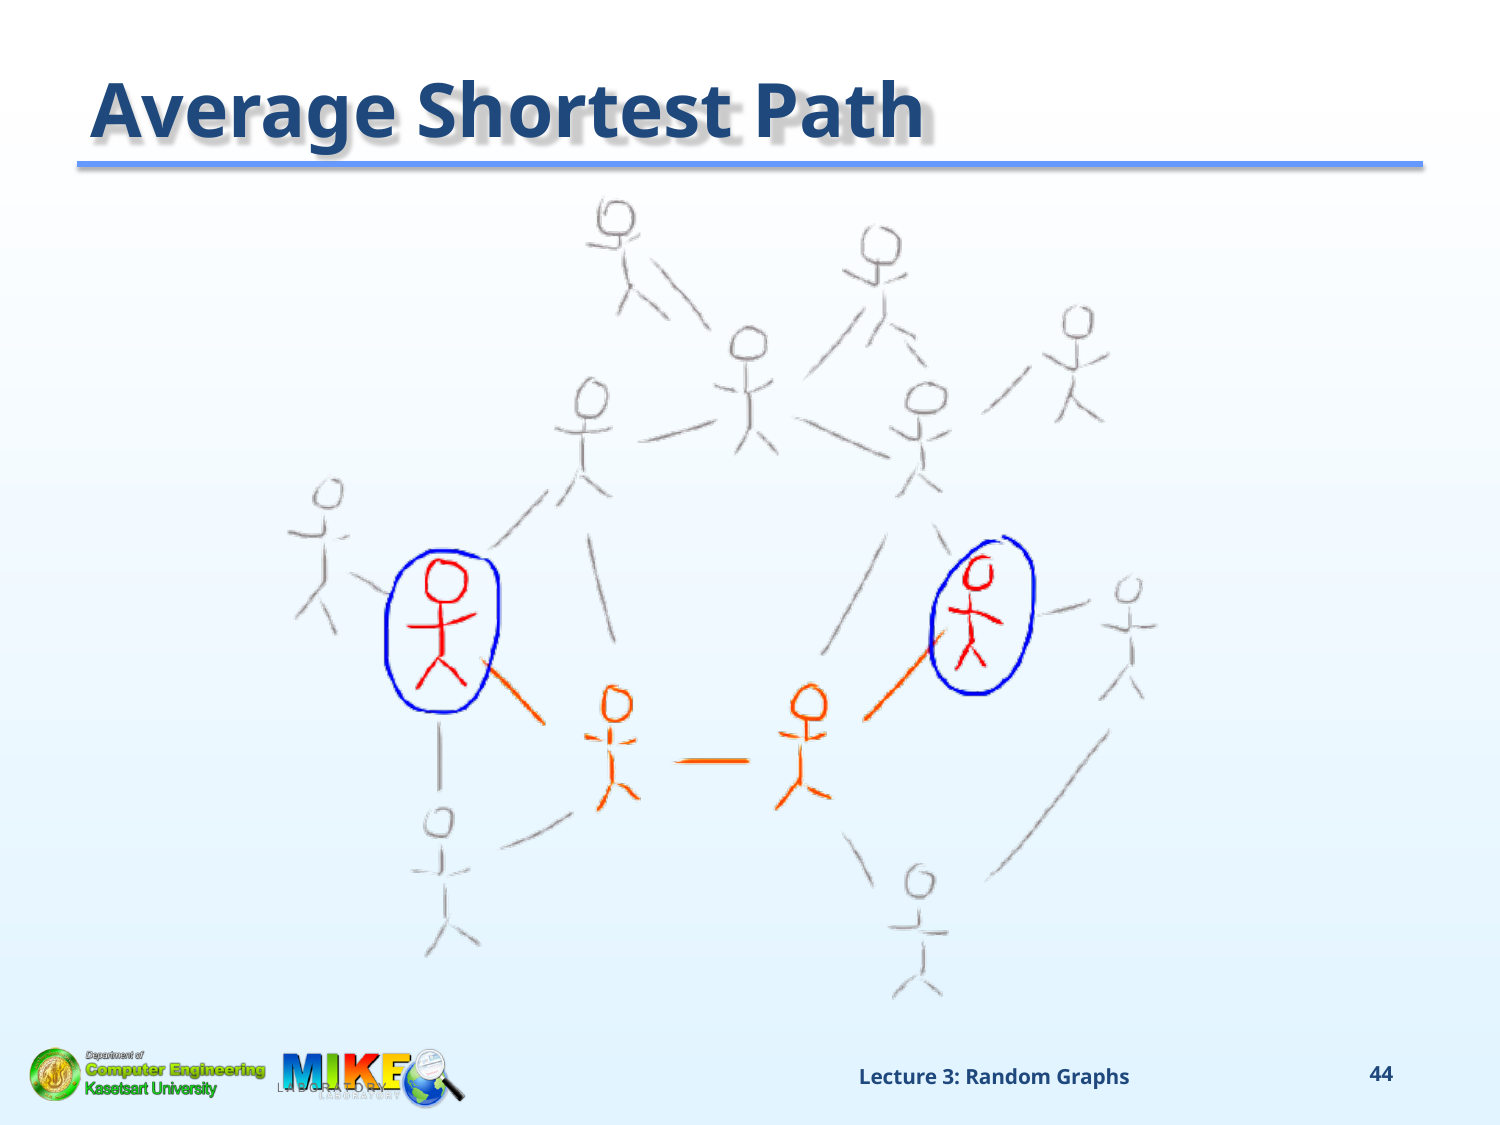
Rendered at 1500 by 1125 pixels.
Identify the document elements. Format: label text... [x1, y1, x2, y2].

text_box [42, 41, 989, 166]
picture [0, 0, 1500, 1125]
text_box [277, 1047, 467, 1110]
text_box [29, 1047, 266, 1101]
text_box [275, 188, 1174, 1009]
text_box [70, 166, 74, 178]
footer Lecture 3: Random Graphs [856, 1065, 1140, 1125]
slide_number 49 [1365, 1065, 1401, 1125]
text_box [1426, 158, 1431, 178]
title Average Shortest Path [74, 63, 1426, 251]
